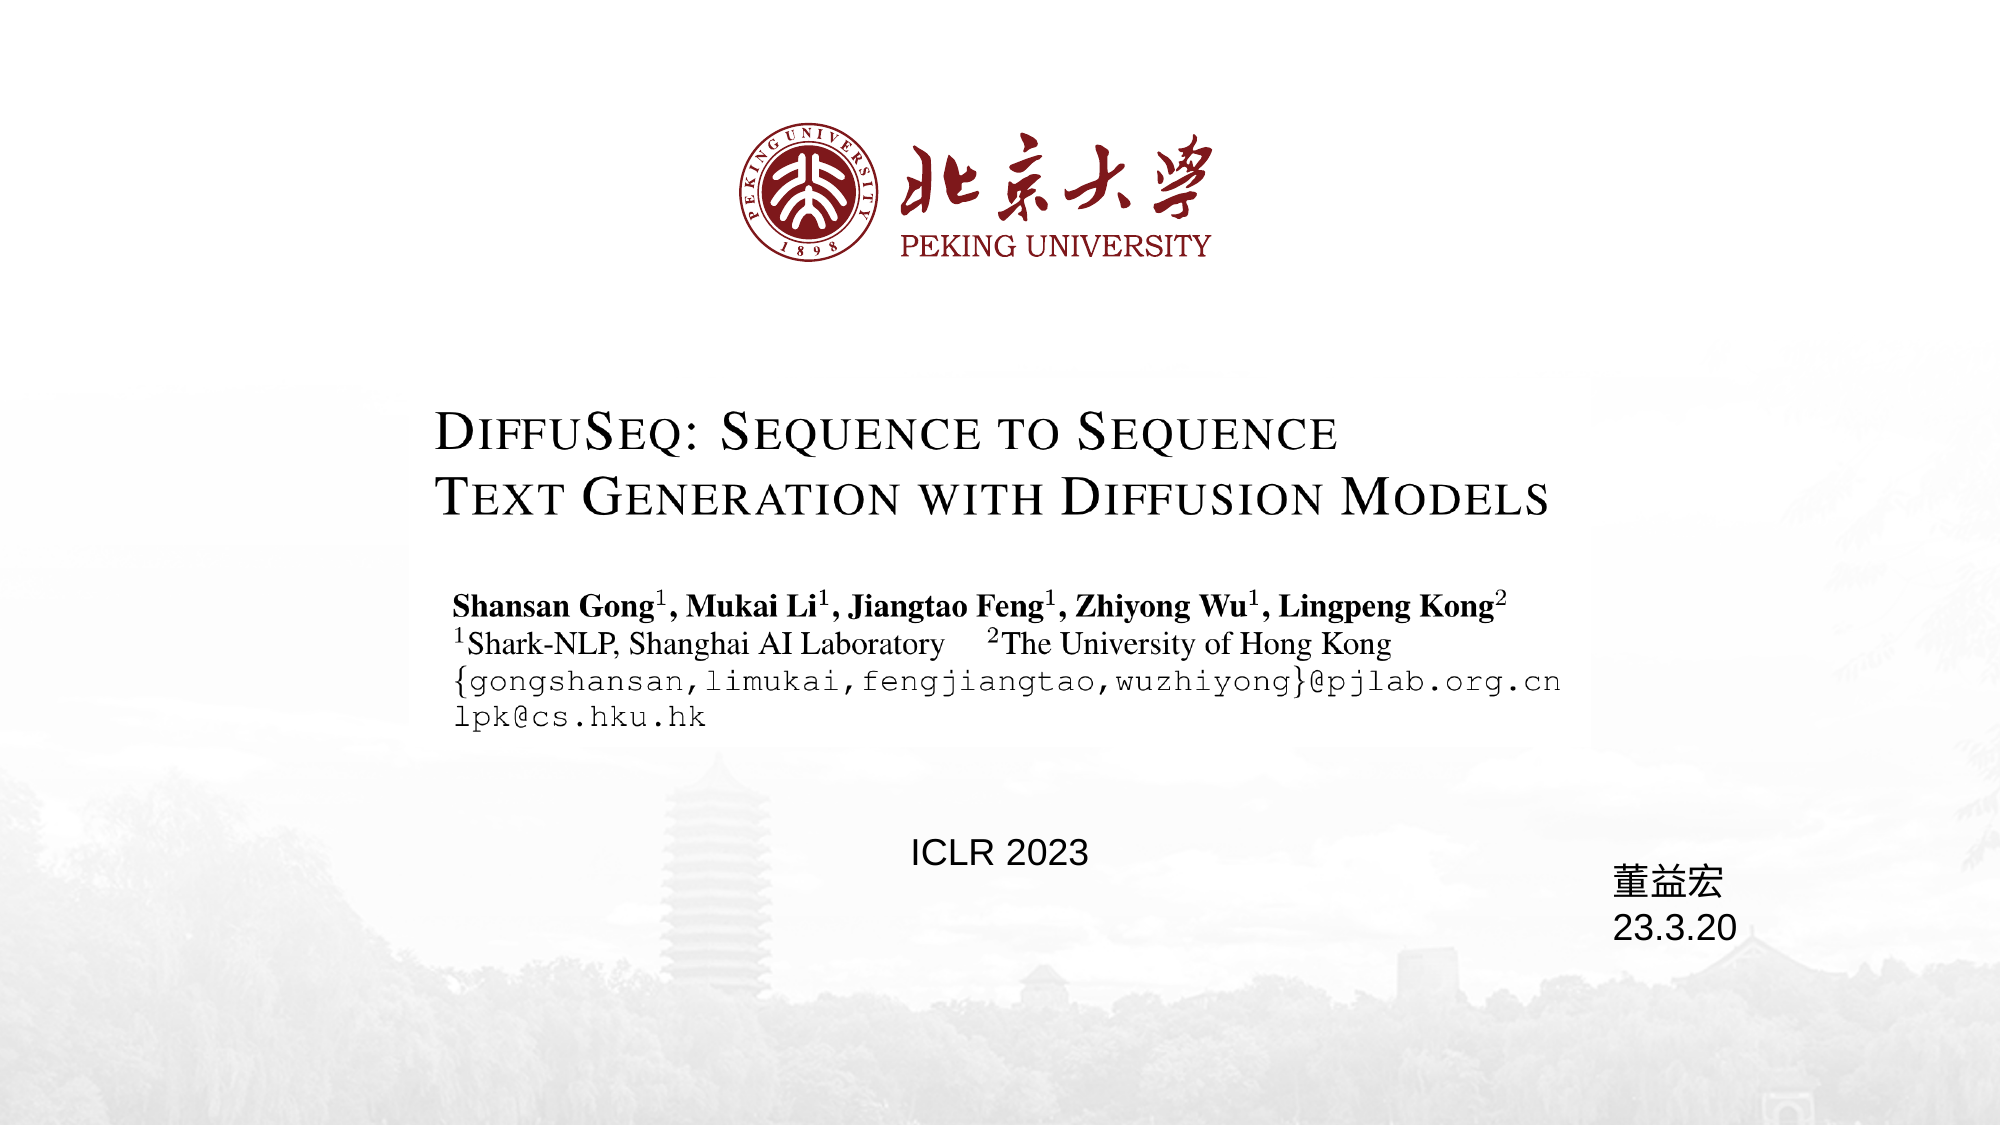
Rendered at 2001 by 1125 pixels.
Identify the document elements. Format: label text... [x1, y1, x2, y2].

text_box 董益宏 23.3.20 [1597, 850, 1753, 956]
picture [0, 1, 2000, 1125]
text_box ICLR 2023 [895, 820, 1105, 880]
